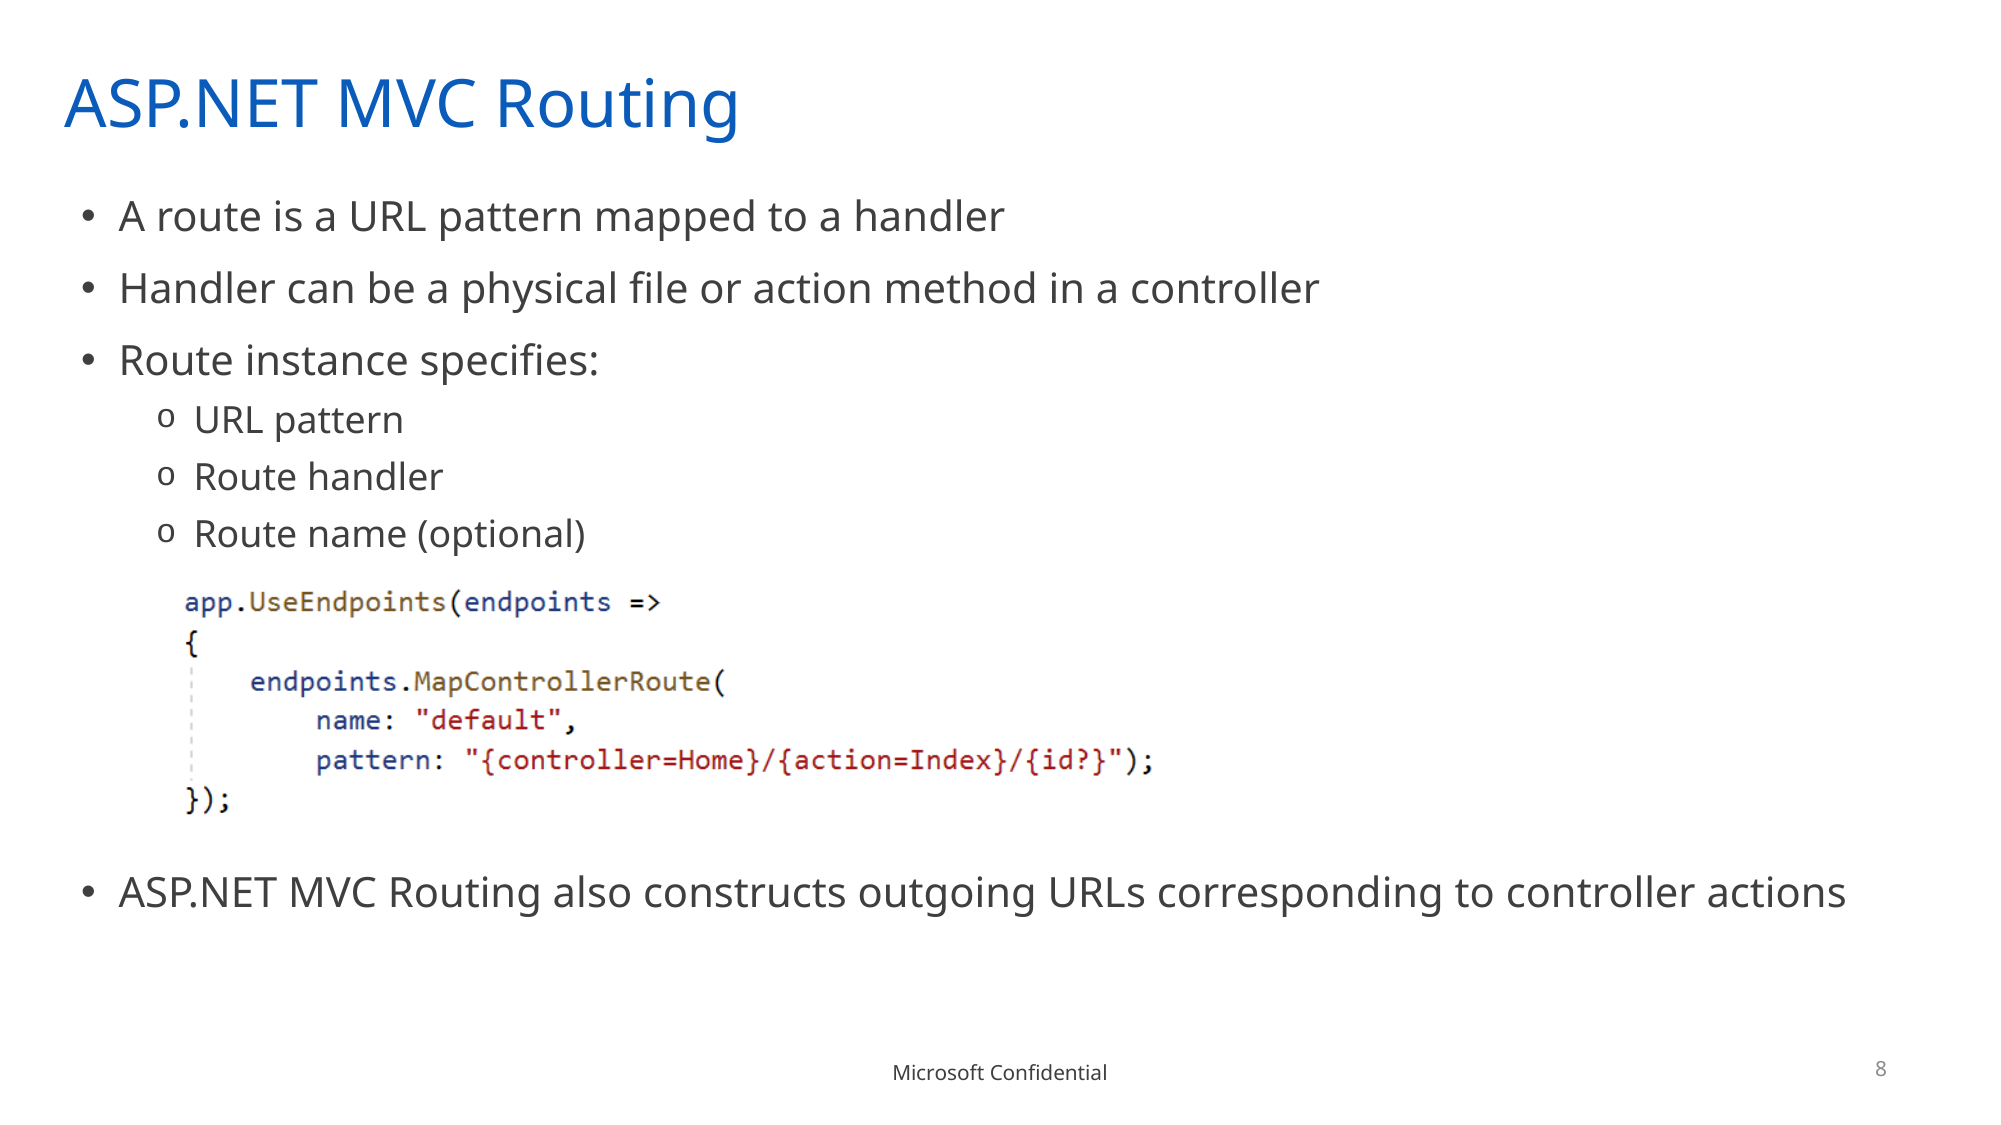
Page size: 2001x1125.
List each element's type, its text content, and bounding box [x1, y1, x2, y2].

title ASP.NET MVC Routing [49, 49, 1899, 162]
list A route is a URL pattern mapped to a handler Handler can be a physical file or action method in a controller Route instance specifies: URL pattern Route handler Route name (optional) ASP.NET MVC Routing also constructs outgoing URLs corresponding to controller actions [66, 187, 1899, 1001]
picture [162, 574, 1181, 840]
slide_number 8 [1451, 1040, 1902, 1100]
